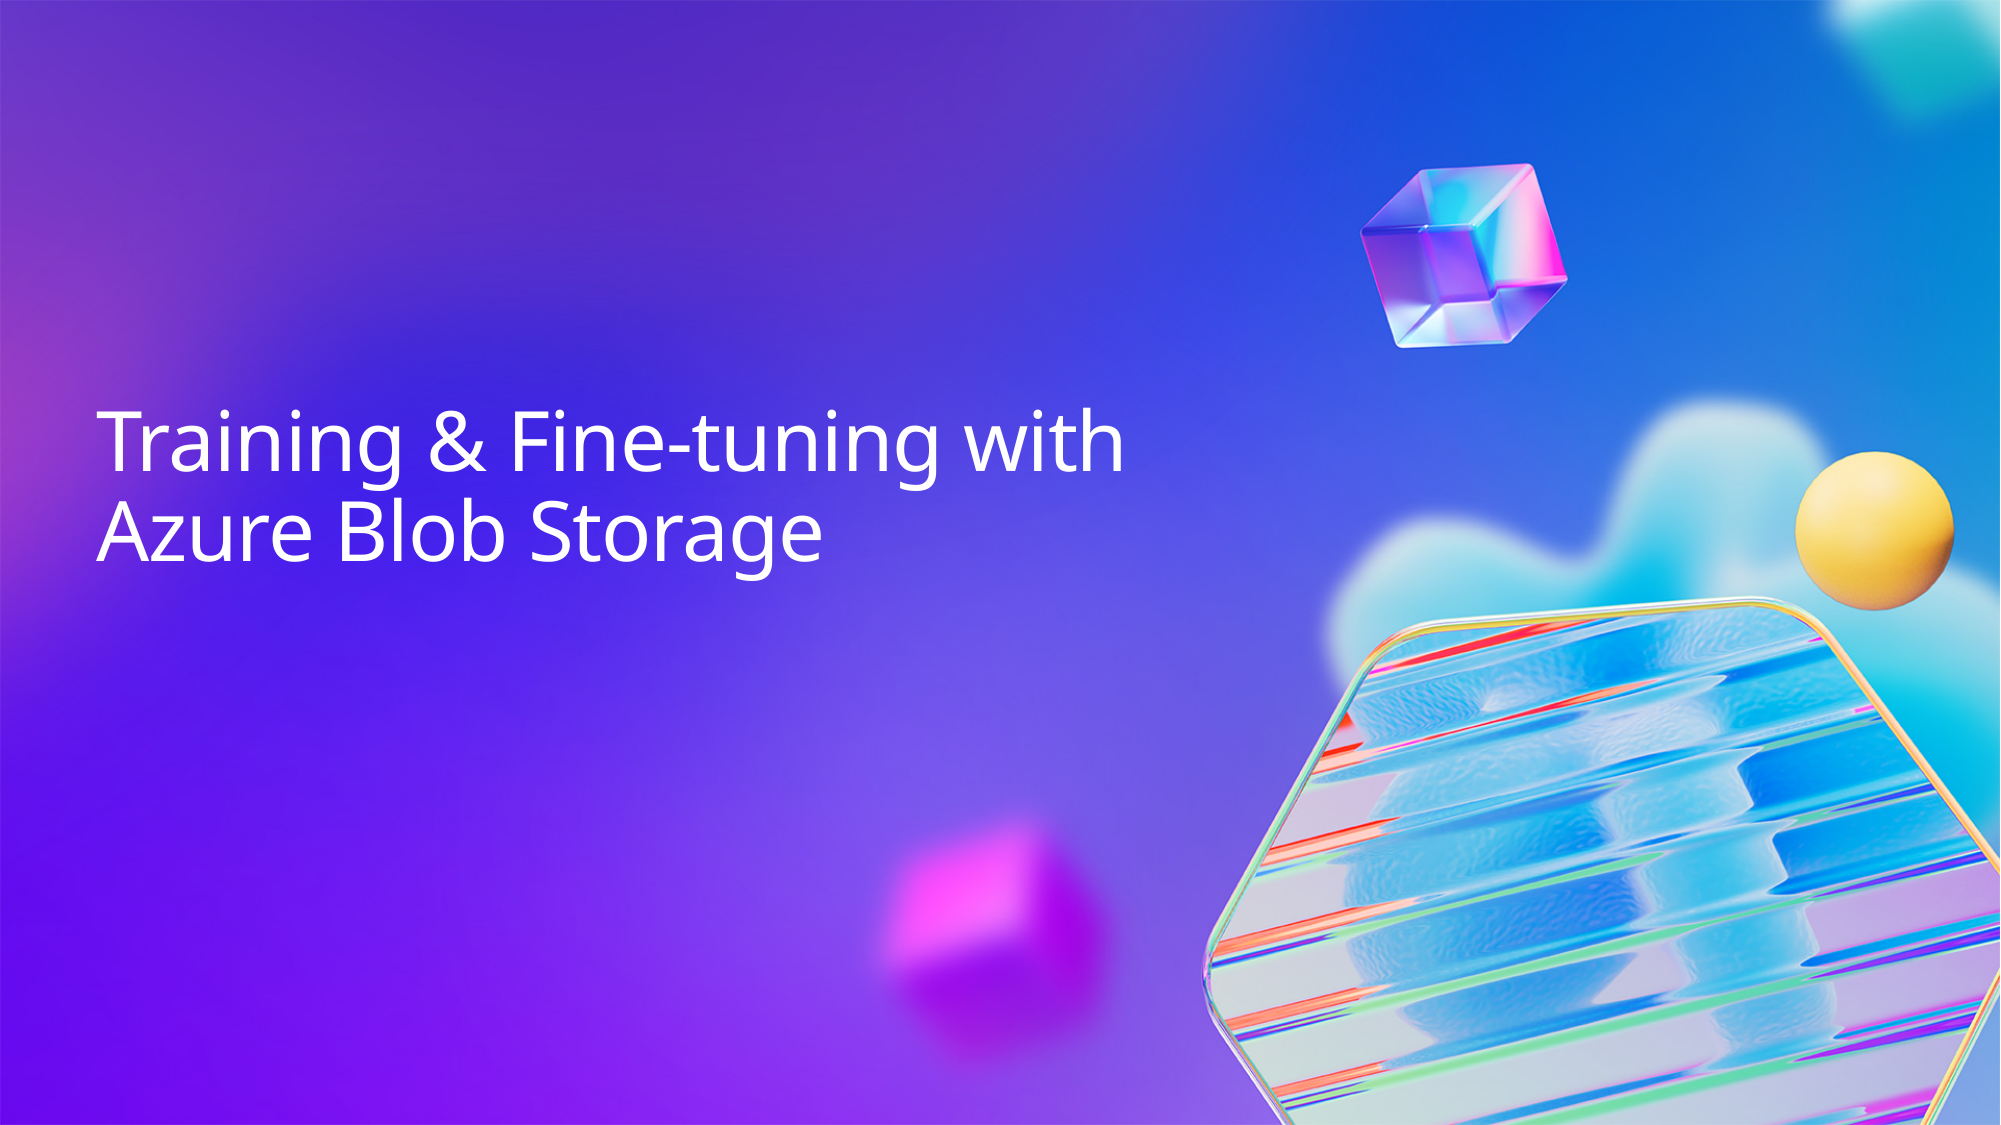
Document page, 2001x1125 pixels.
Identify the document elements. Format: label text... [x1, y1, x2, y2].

title Training & Fine-tuning with Azure Blob Storage [96, 398, 1191, 580]
picture [0, 0, 2000, 1125]
